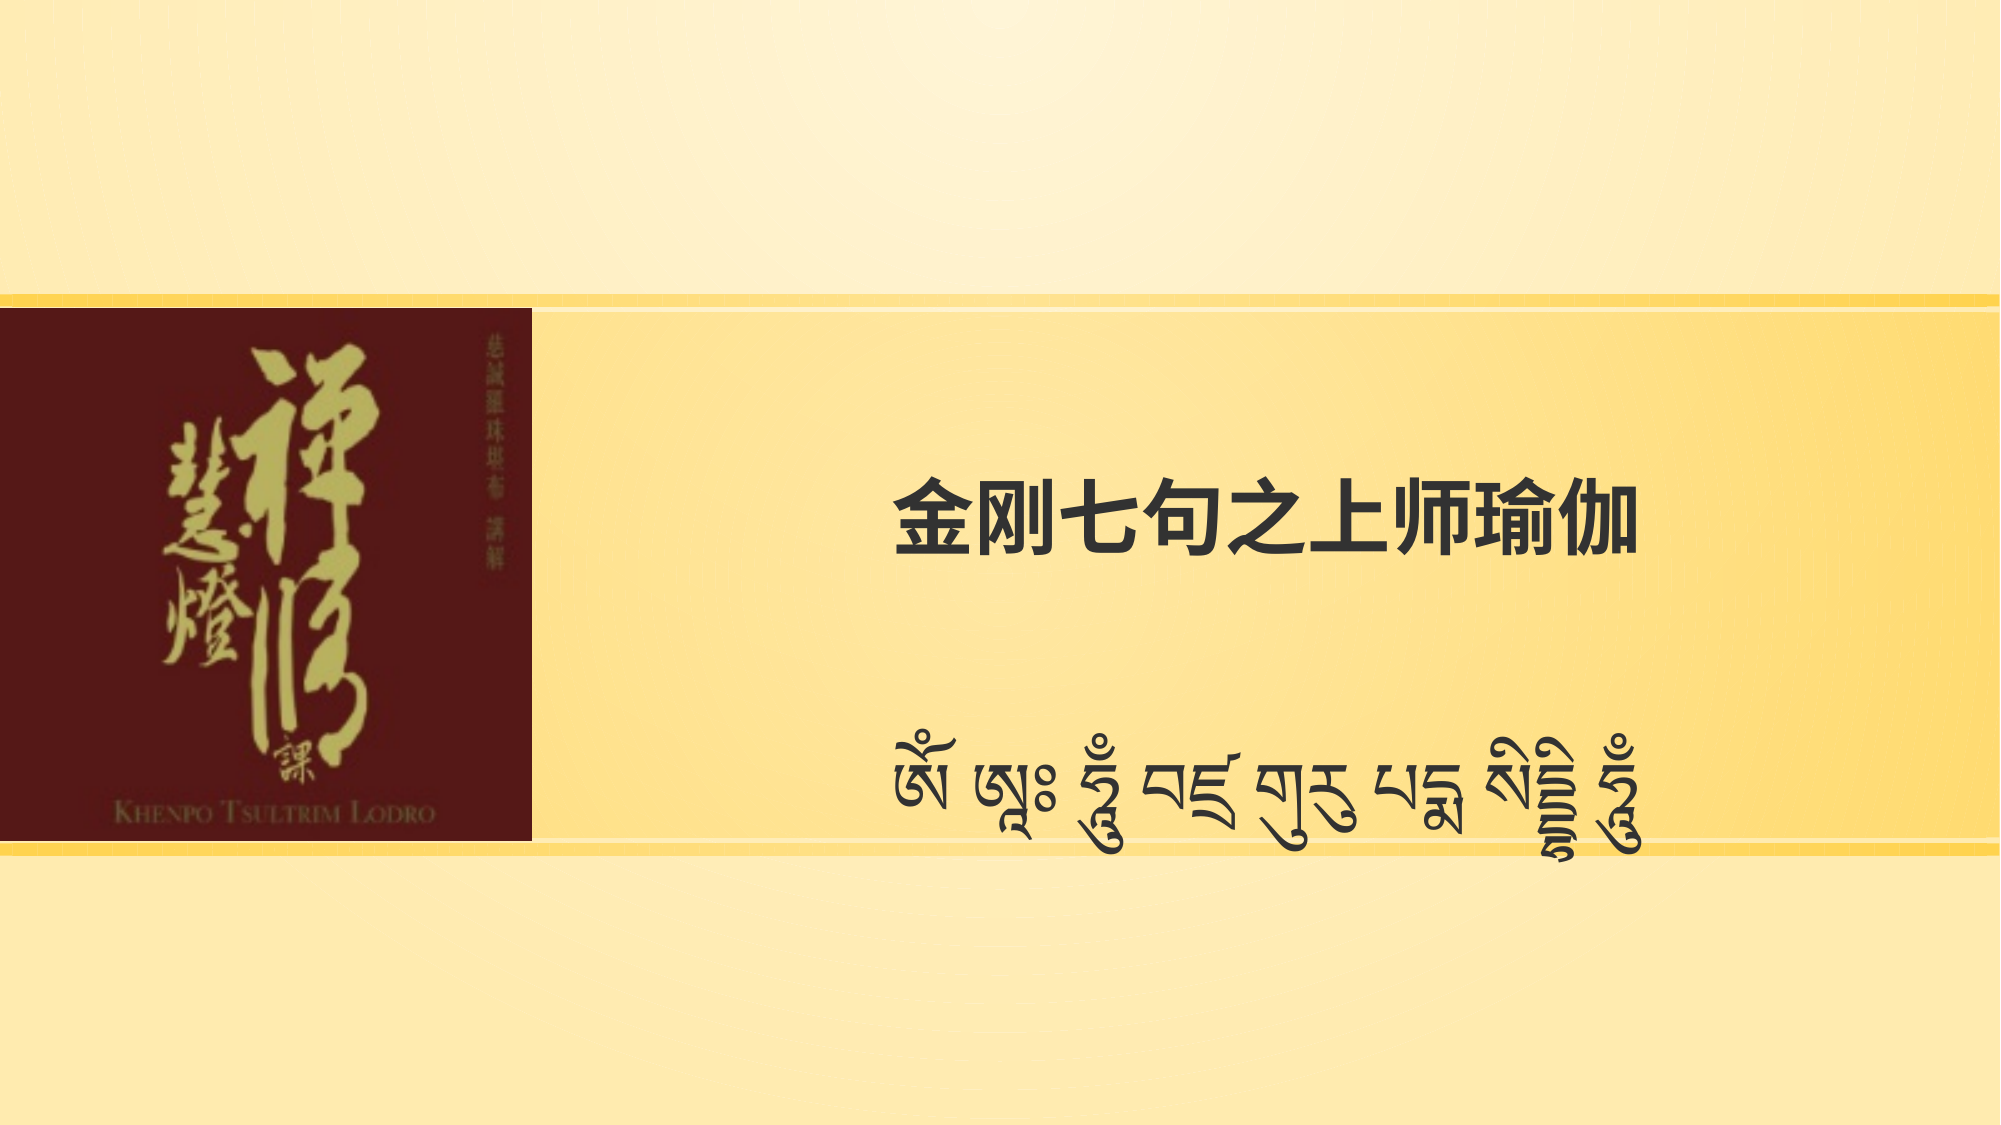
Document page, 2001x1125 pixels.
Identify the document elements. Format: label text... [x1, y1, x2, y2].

picture [0, 308, 533, 841]
title 金刚七句之上师瑜伽 [533, 388, 2000, 575]
text_box ༀ ཨཱཿ ཧཱུྃ བཛྲ གུརུ པདྨ སིདྡྷི ཧཱུྃ [533, 734, 2000, 839]
